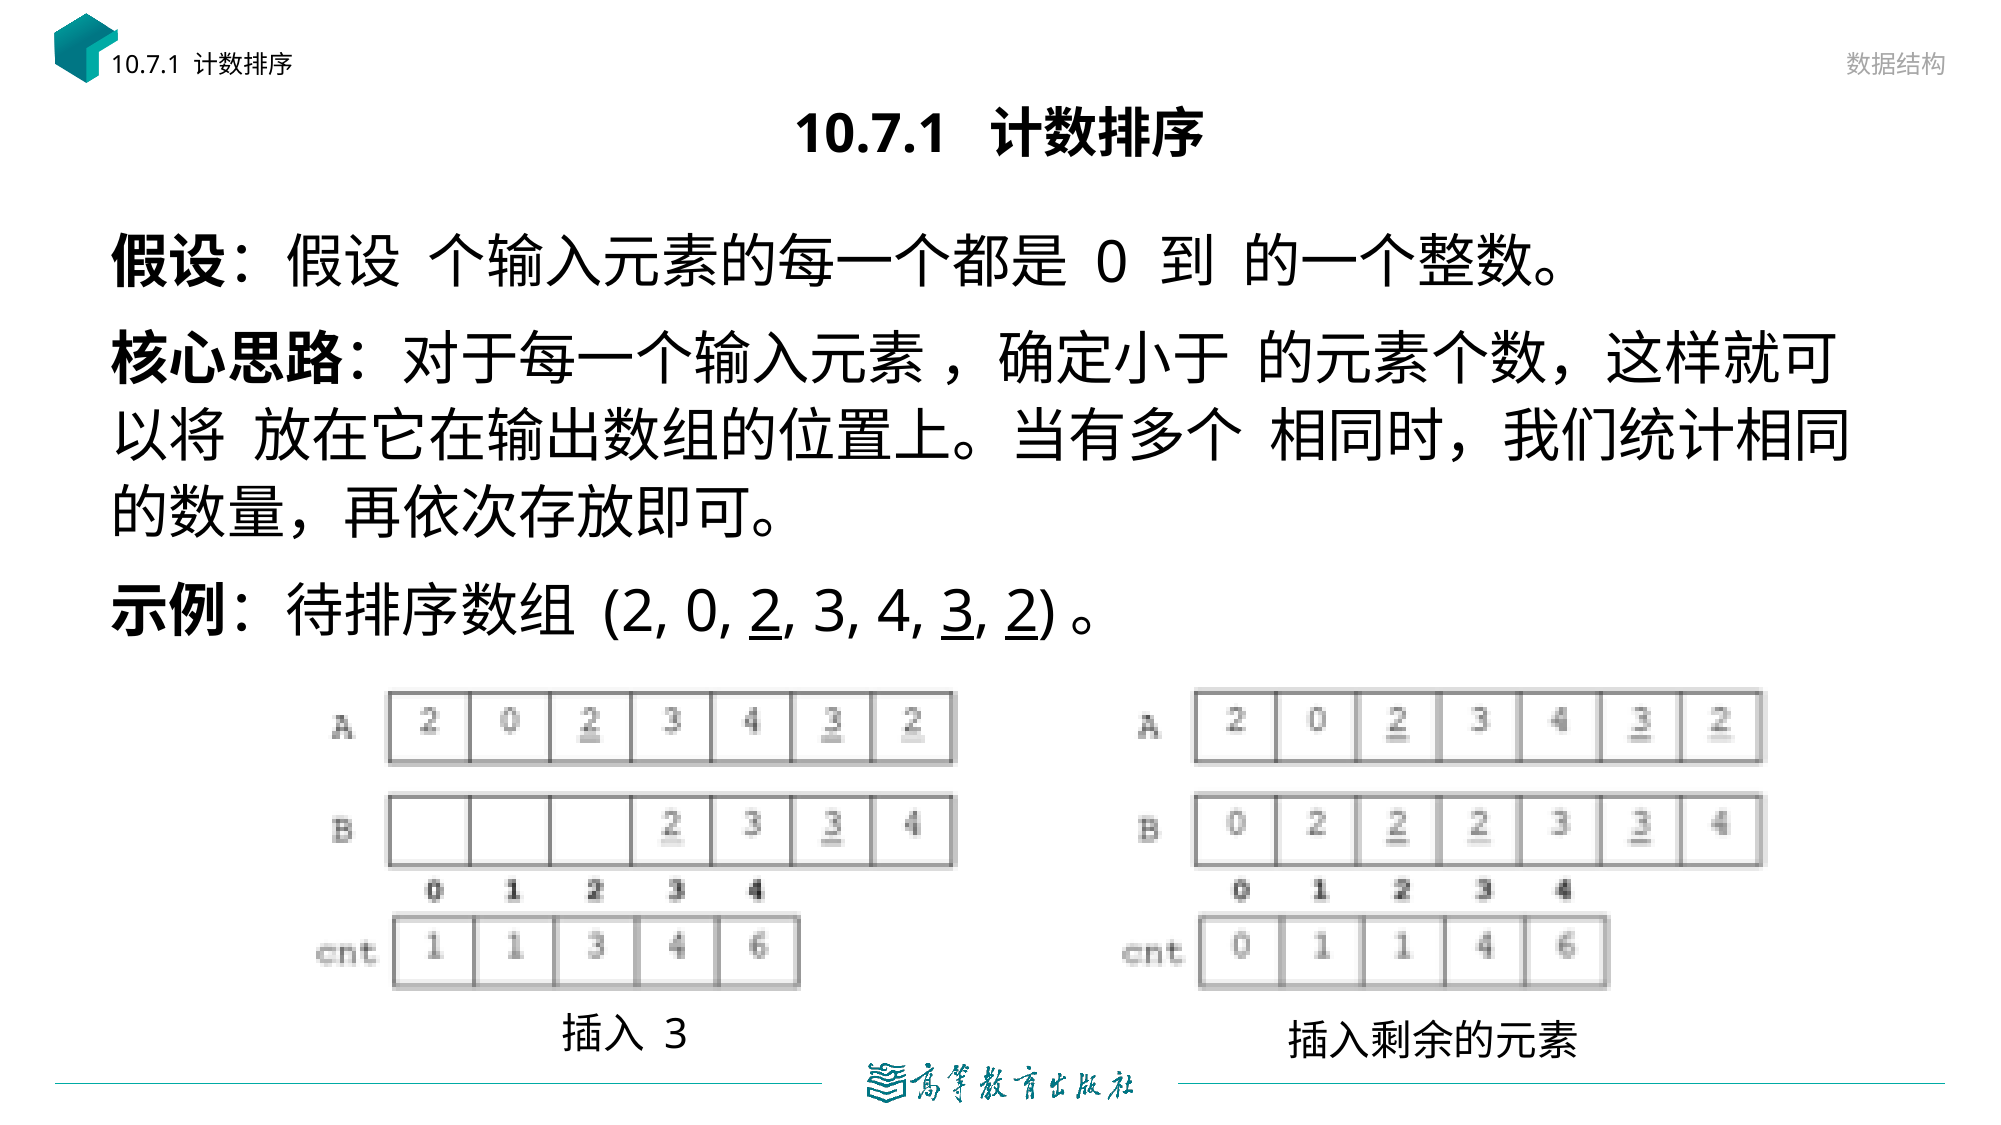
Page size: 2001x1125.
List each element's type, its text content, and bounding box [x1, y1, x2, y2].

picture [1098, 687, 1768, 1000]
list 数据结构 [1115, 32, 1962, 86]
subtitle 10.7.1 计数排序 [95, 44, 894, 99]
picture [867, 1063, 1133, 1103]
text_box 插入 3 [546, 1000, 703, 1065]
title 10.7.1 计数排序 [137, 92, 1863, 178]
picture [292, 687, 958, 1000]
text_box 插入剩余的元素 [1272, 1006, 1595, 1071]
